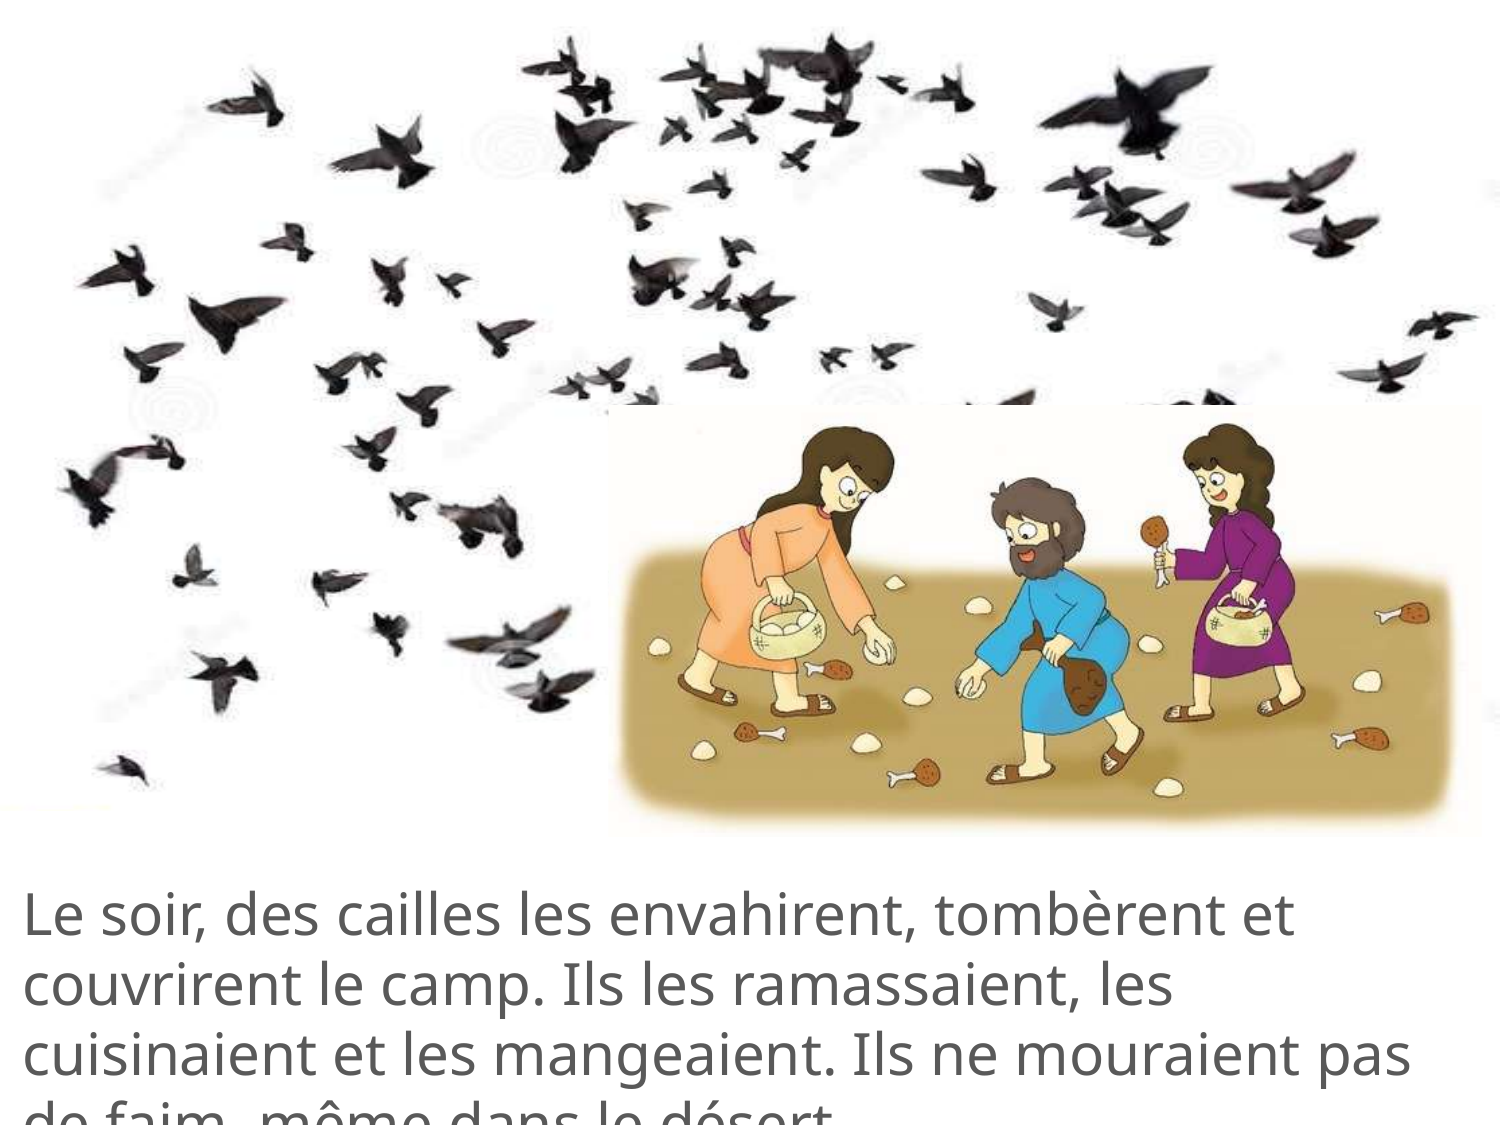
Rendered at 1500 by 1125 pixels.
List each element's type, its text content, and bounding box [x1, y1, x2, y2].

text_box Le soir, des cailles les envahirent, tombèrent et couvrirent le camp. Ils les ramassaient, les cuisinaient et les mangeaient. Ils ne mouraient pas de faim, même dans le désert. [7, 869, 1493, 1125]
picture [0, 0, 1500, 837]
